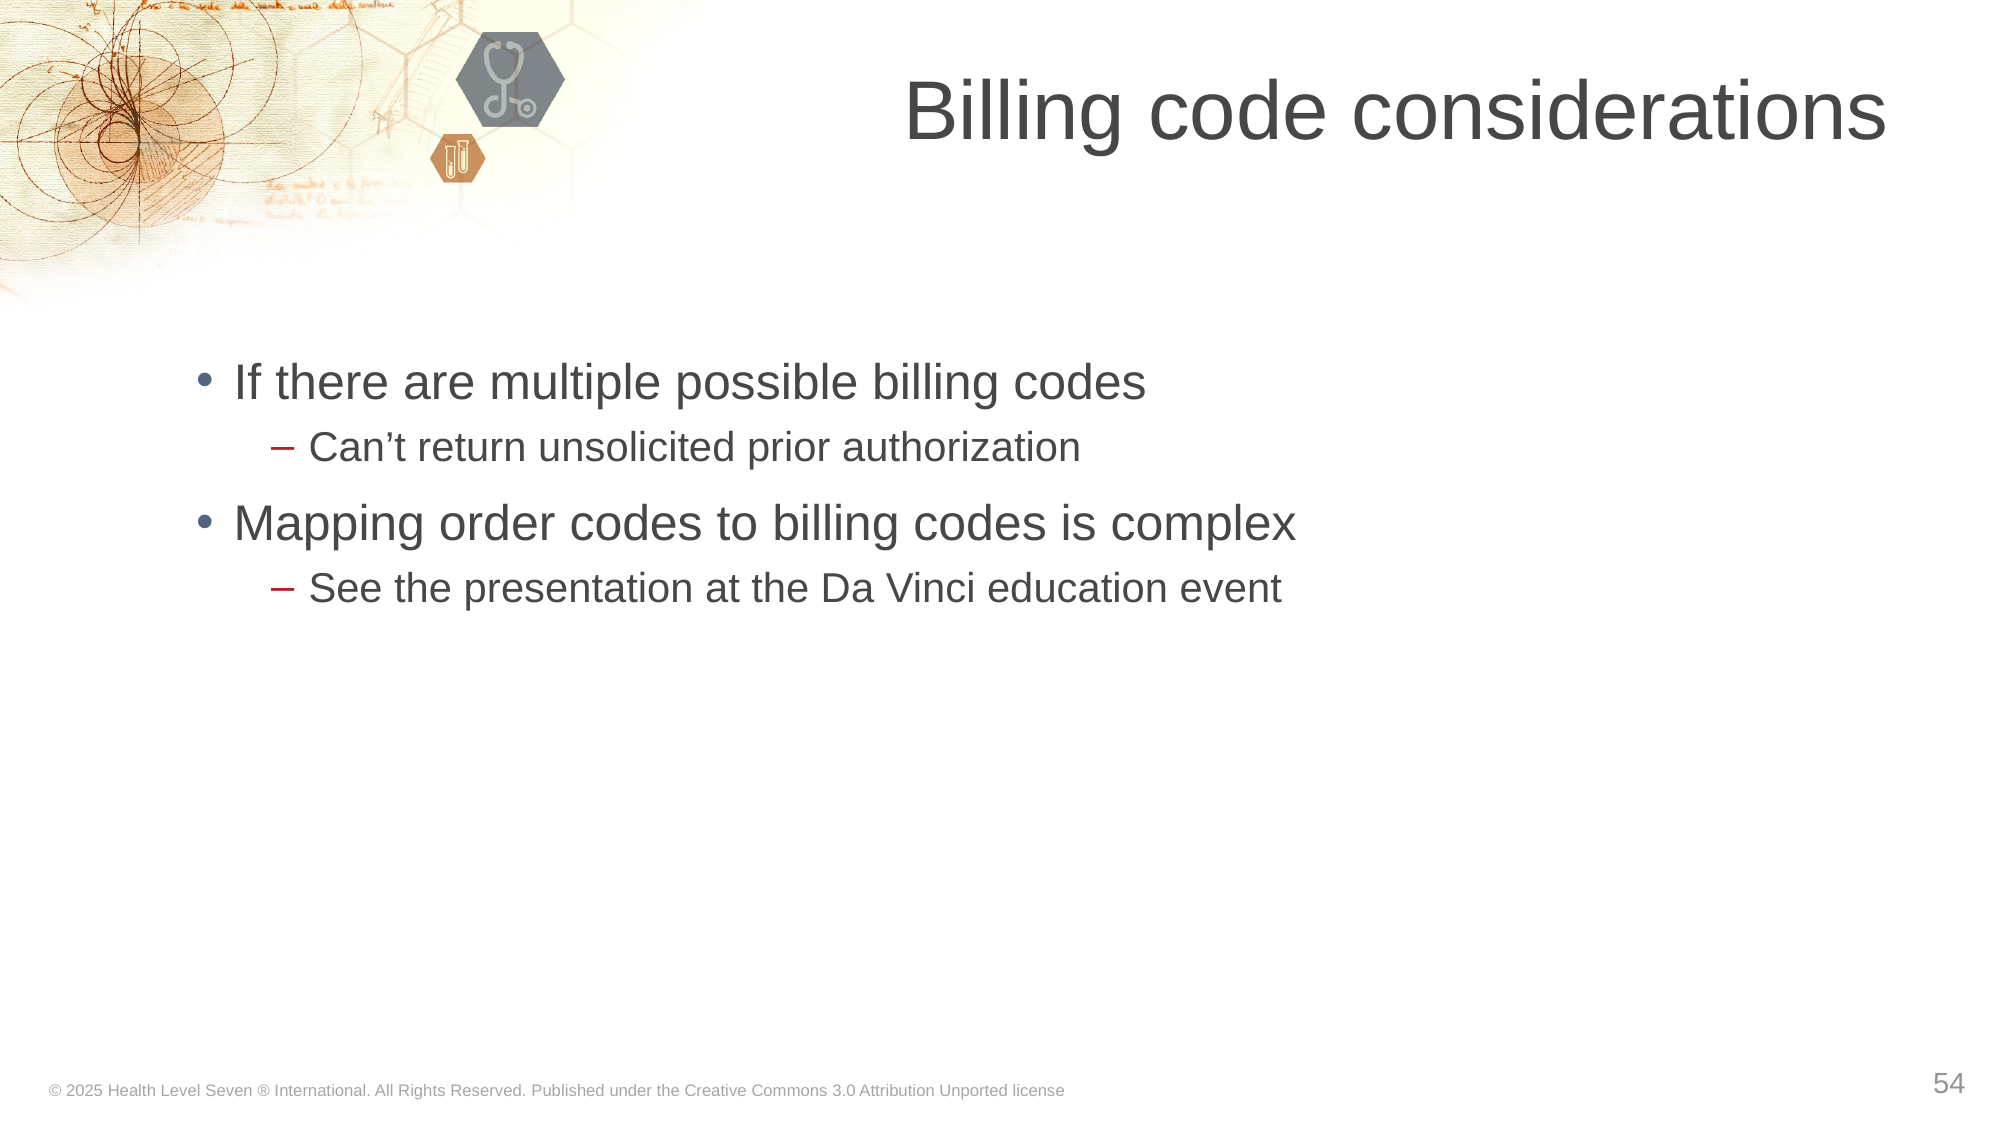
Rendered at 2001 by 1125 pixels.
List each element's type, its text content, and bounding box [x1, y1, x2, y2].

title Billing code considerations [648, 59, 1904, 188]
slide_number 54 [1515, 1064, 1966, 1125]
list If there are multiple possible billing codes Can’t return unsolicited prior authorization Mapping order codes to billing codes is complex See the presentation at the Da Vinci education event [181, 342, 1904, 1016]
picture [0, 0, 706, 310]
